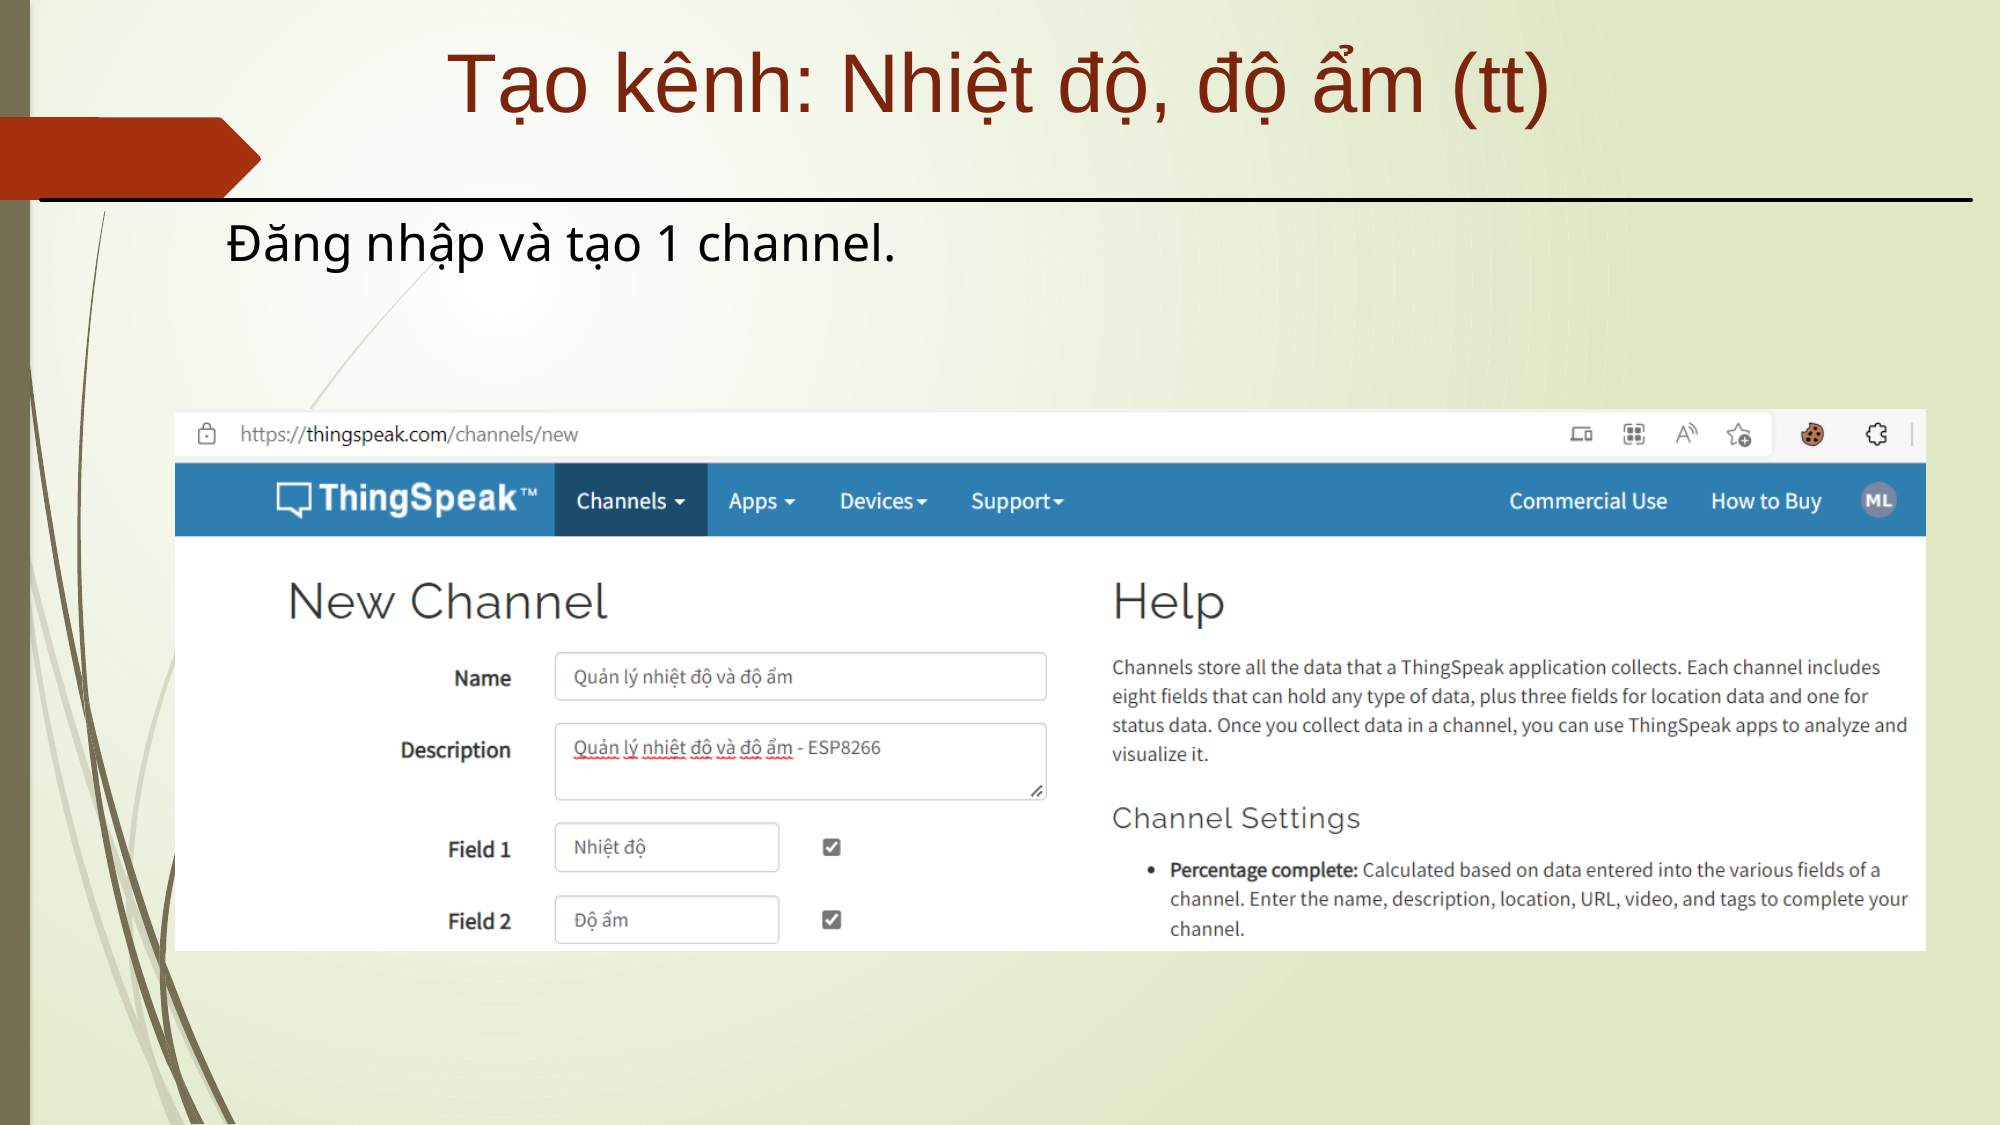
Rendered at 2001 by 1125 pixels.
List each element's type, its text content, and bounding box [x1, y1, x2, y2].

text_box Đăng nhập và tạo 1 channel. [212, 210, 1213, 279]
picture [175, 408, 1926, 951]
title Tạo kênh: Nhiệt độ, độ ẩm (tt) [249, 10, 1750, 148]
